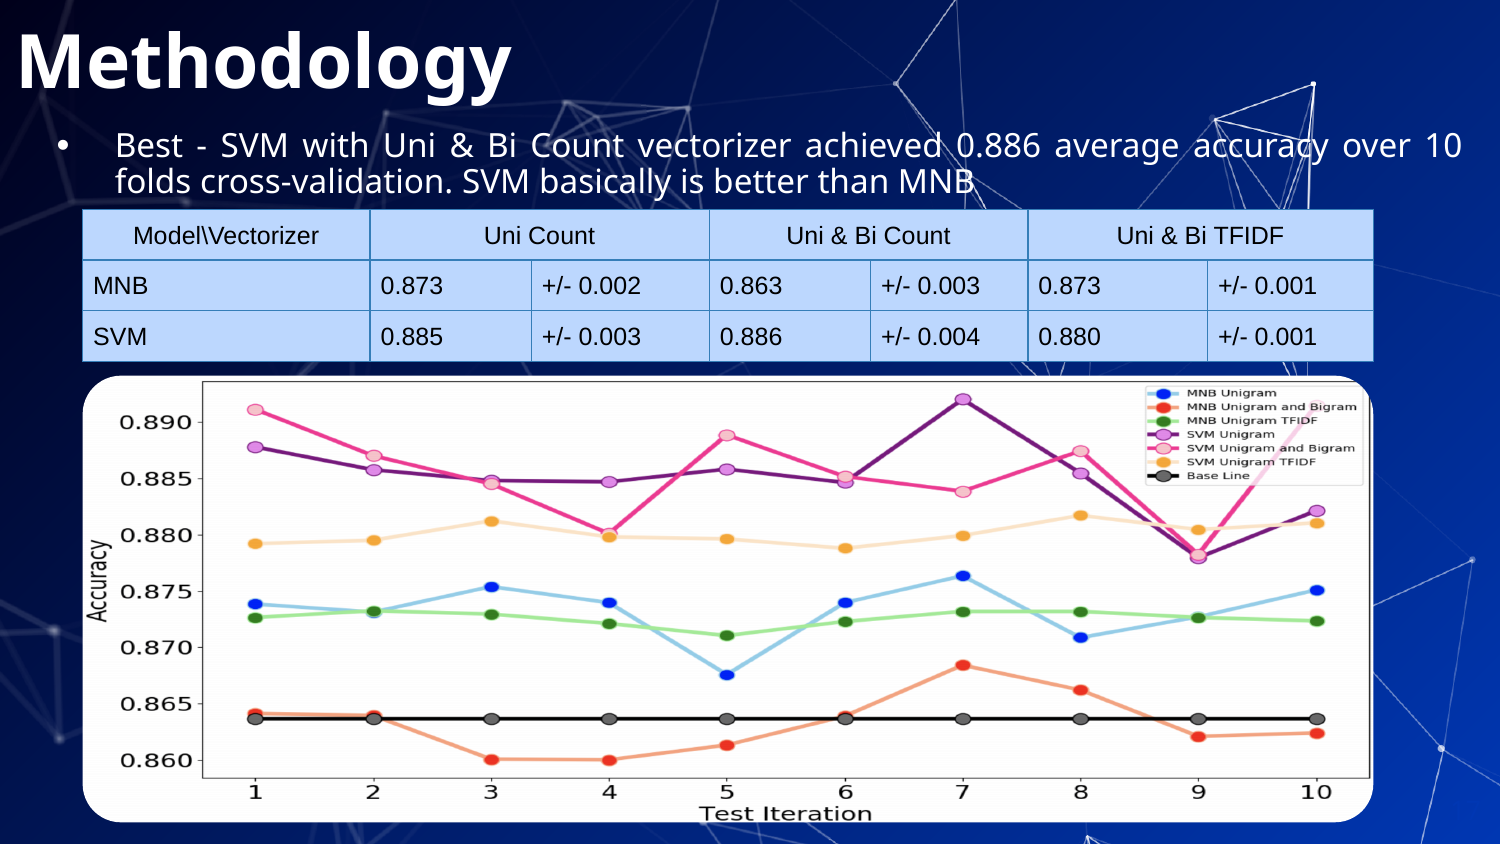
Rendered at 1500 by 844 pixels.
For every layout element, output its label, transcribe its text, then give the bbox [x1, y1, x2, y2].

table_cell MNB [83, 261, 369, 310]
table_header Uni Count [371, 210, 709, 259]
table_cell 0.880 [1029, 311, 1207, 361]
table_cell +/- 0.001 [1208, 311, 1373, 361]
table_cell 0.863 [710, 261, 870, 310]
table_cell 0.873 [1029, 261, 1207, 310]
table_cell +/- 0.003 [532, 311, 709, 361]
table_header Model\Vectorizer [83, 210, 369, 259]
table_cell 0.886 [710, 311, 870, 361]
table_cell +/- 0.001 [1208, 261, 1373, 310]
table_cell 0.885 [371, 311, 531, 361]
title Methodology [15, 10, 1004, 104]
table_cell +/- 0.003 [871, 261, 1027, 310]
table_header Uni & Bi Count [710, 210, 1027, 259]
list Best - SVM with Uni & Bi Count vectorizer achieved 0.886 average accuracy over 10 folds cross-validation. SVM basically is better than MNB [39, 128, 1465, 681]
table_cell +/- 0.004 [871, 311, 1027, 361]
table_cell +/- 0.002 [532, 261, 709, 310]
table_cell SVM [83, 311, 369, 361]
table_header Uni & Bi TFIDF [1029, 210, 1373, 259]
slide_number 17 [1391, 779, 1482, 844]
table_cell 0.873 [371, 261, 531, 310]
picture [0, 0, 1500, 844]
